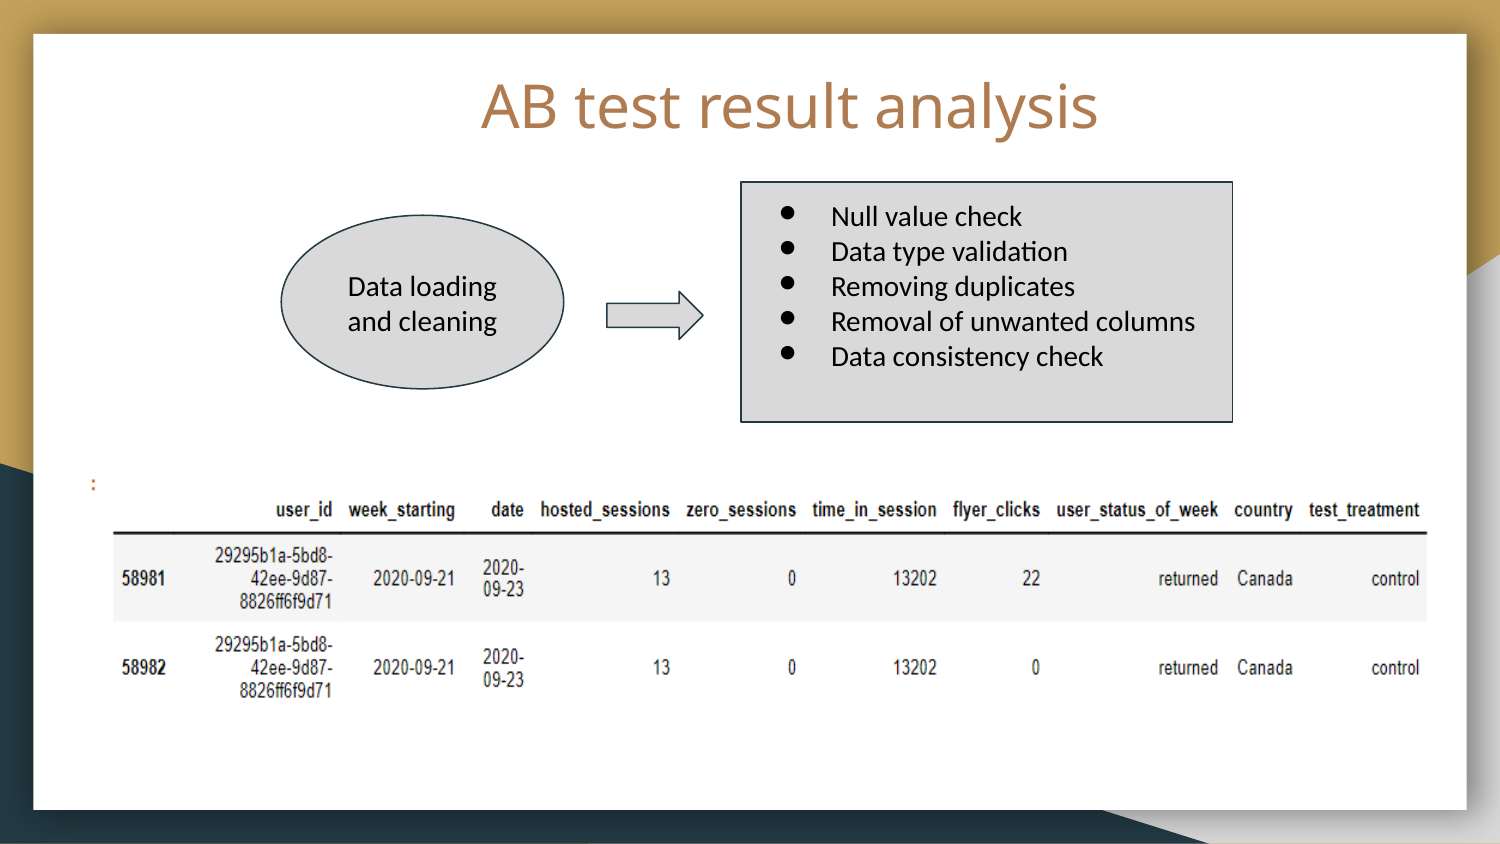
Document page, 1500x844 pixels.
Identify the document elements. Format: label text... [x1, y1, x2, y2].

title AB test result analysis [466, 52, 1119, 160]
picture [85, 472, 1441, 725]
text_box Null value check Data type validation Removing duplicates Removal of unwanted columns Data consistency check [741, 182, 1233, 422]
text_box Data loading and cleaning [281, 215, 564, 389]
text_box [606, 291, 704, 340]
